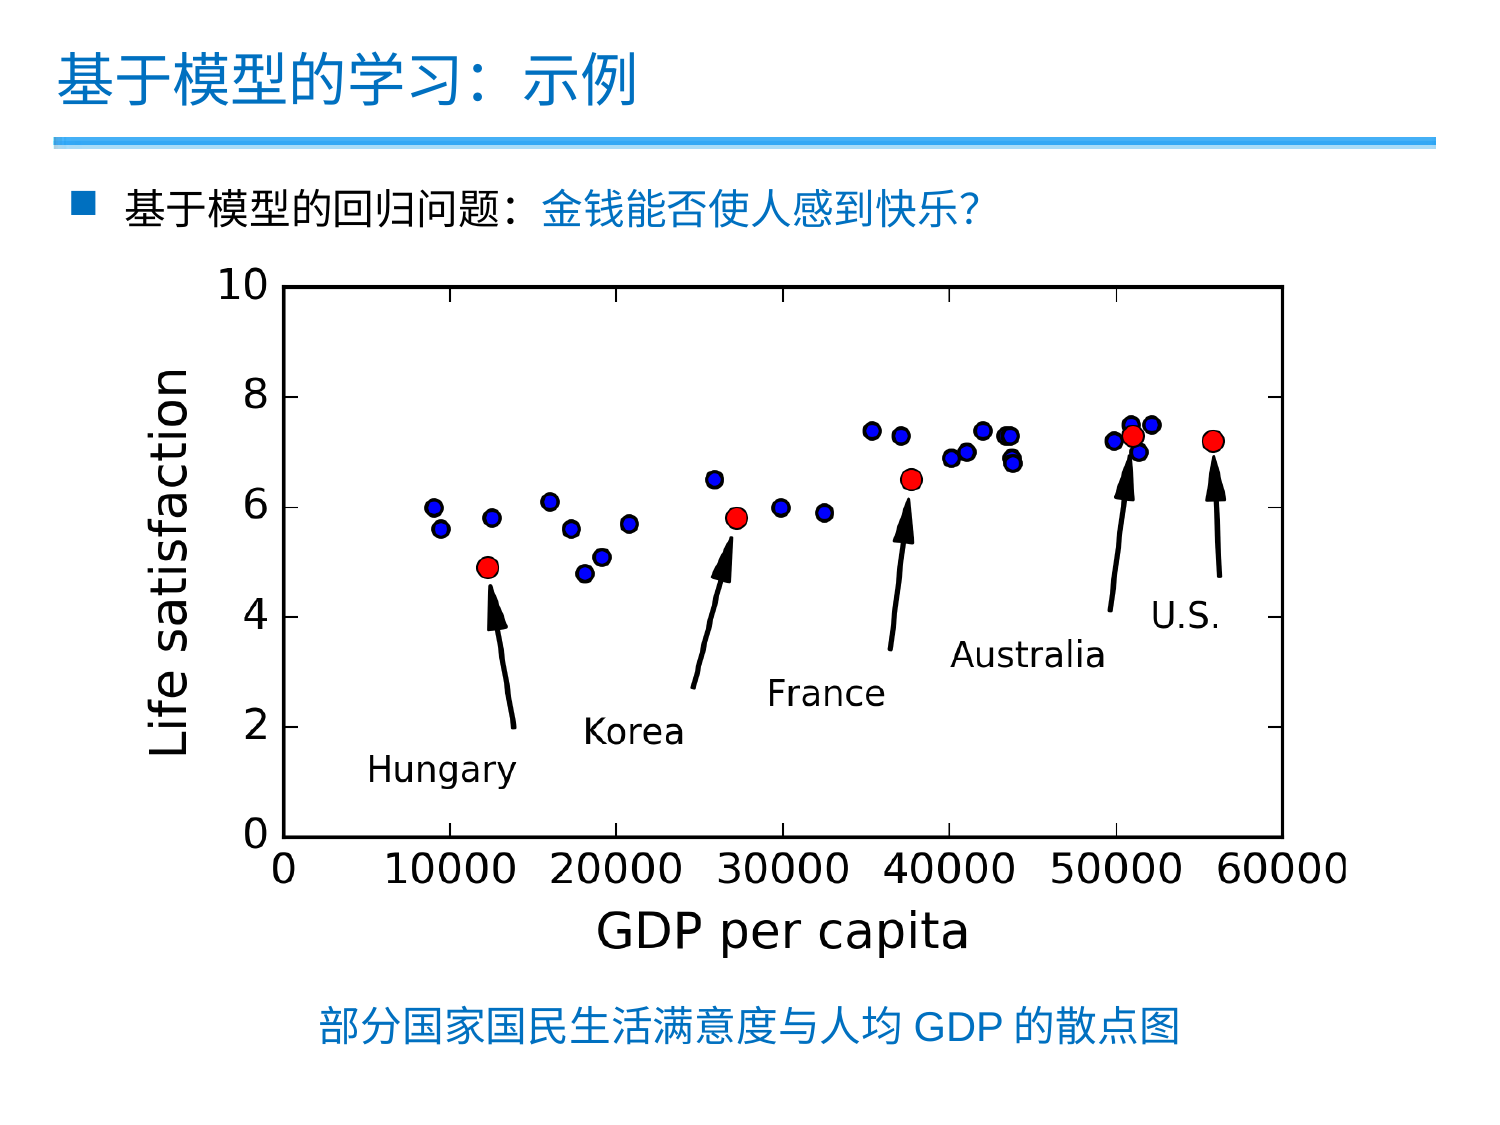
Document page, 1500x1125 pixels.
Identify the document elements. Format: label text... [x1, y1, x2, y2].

list 基于模型的回归问题：金钱能否使人感到快乐？ [53, 160, 1447, 268]
picture [147, 266, 1346, 958]
list 基于模型的学习：示例 [41, 31, 1459, 126]
picture [53, 137, 1436, 149]
text_box 部分国家国民生活满意度与人均GDP的散点图 [304, 992, 1196, 1058]
